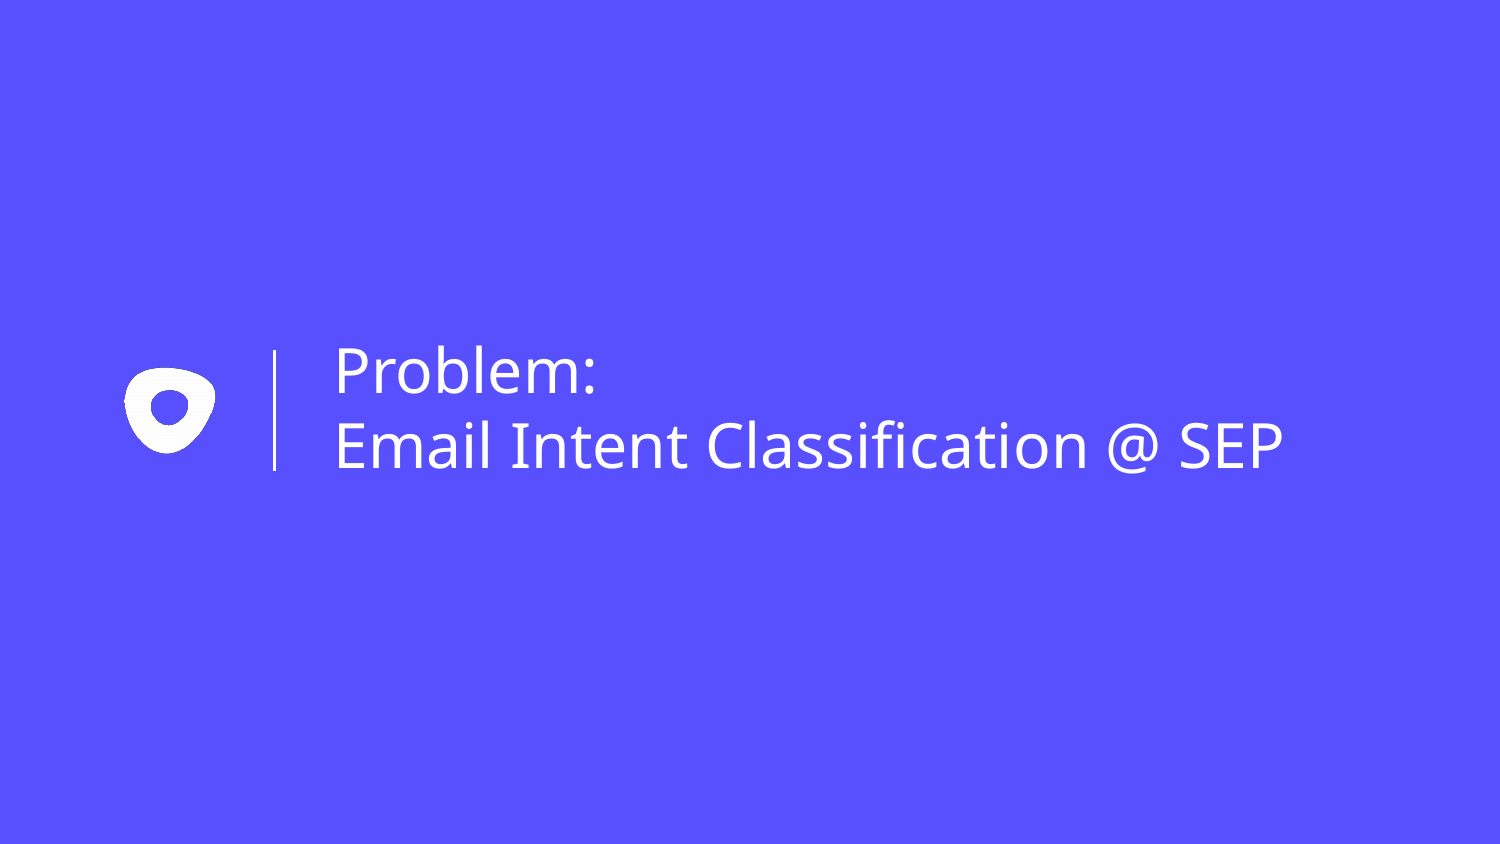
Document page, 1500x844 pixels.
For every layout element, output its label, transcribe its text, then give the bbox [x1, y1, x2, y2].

picture [97, 350, 230, 461]
title Problem: Email Intent Classification @ SEP [318, 329, 1411, 483]
